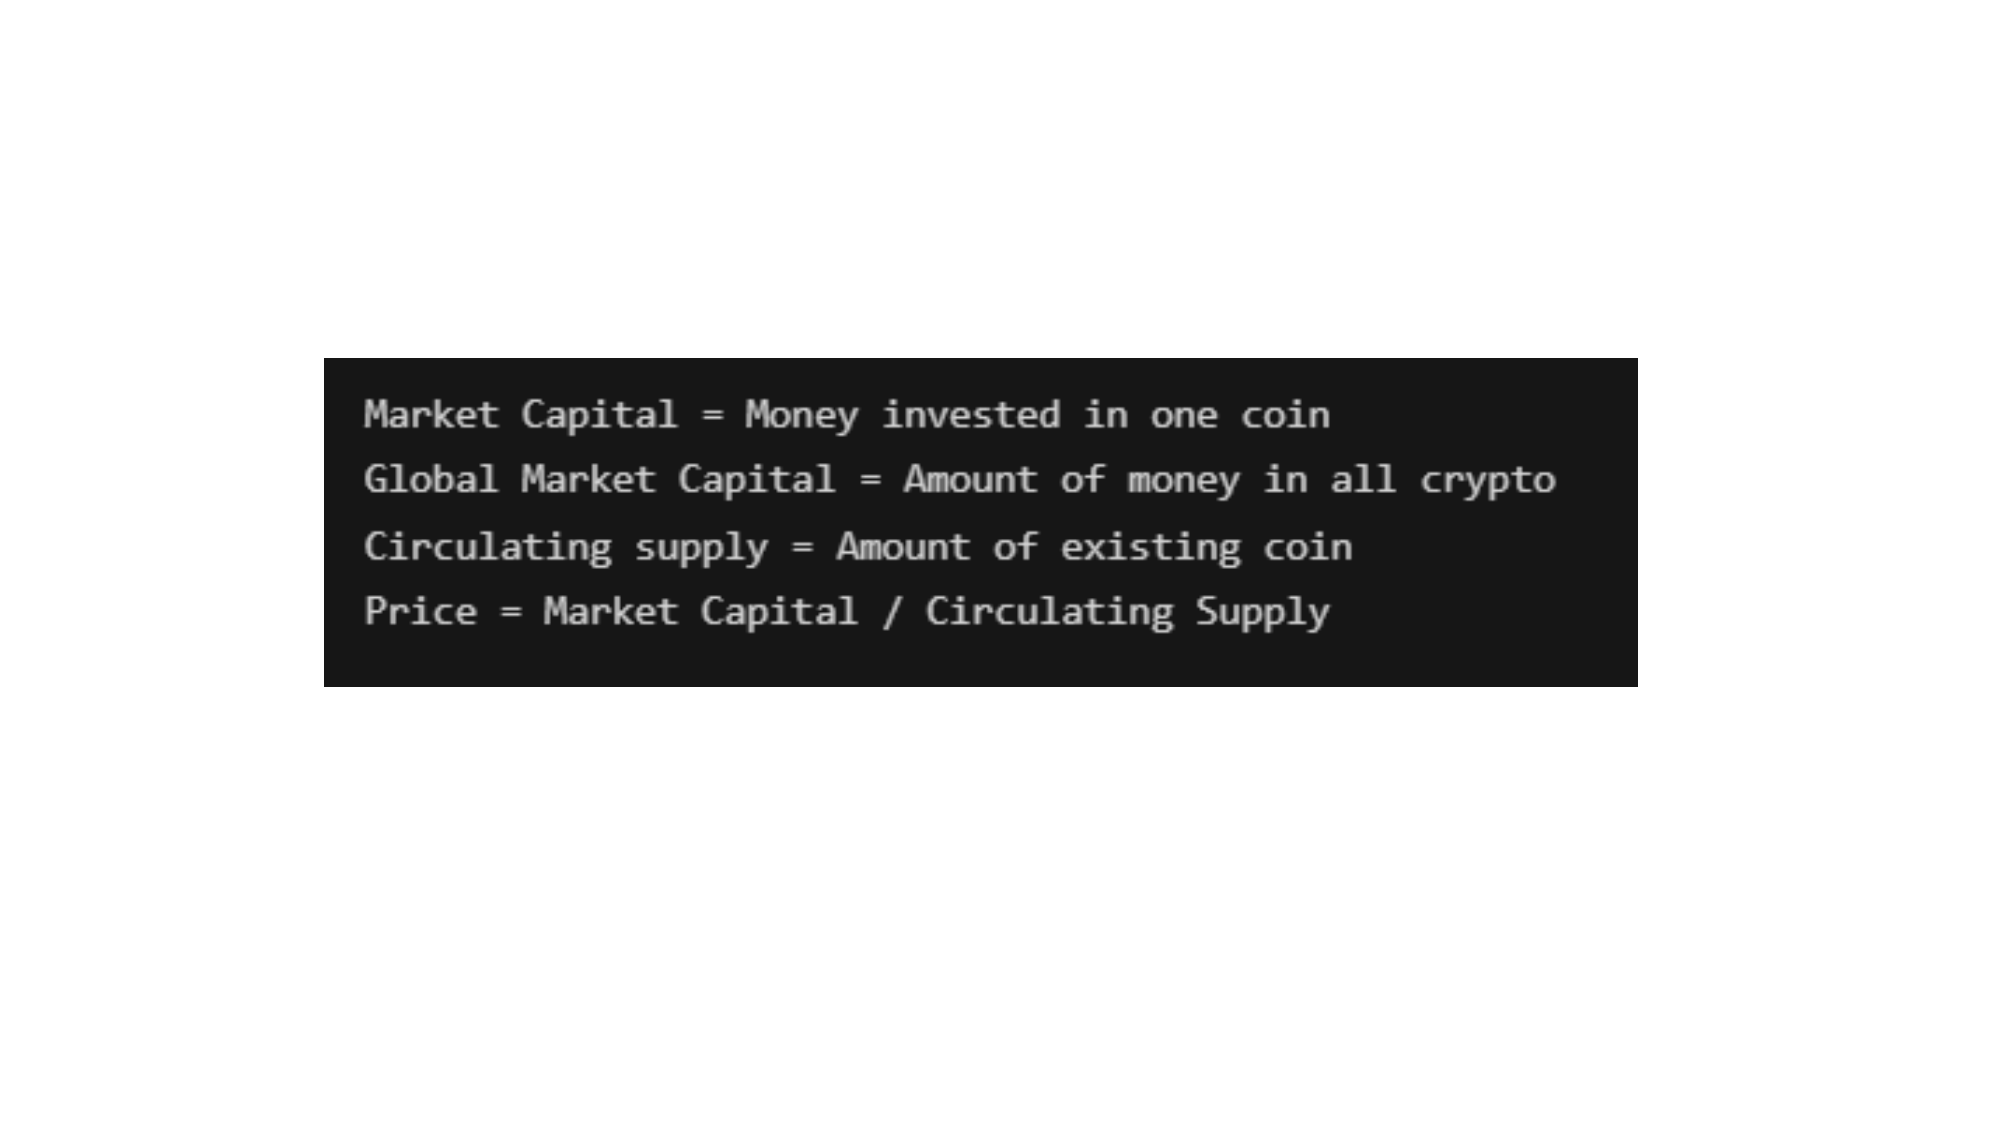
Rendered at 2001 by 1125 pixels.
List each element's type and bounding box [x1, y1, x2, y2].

picture [324, 358, 1638, 687]
